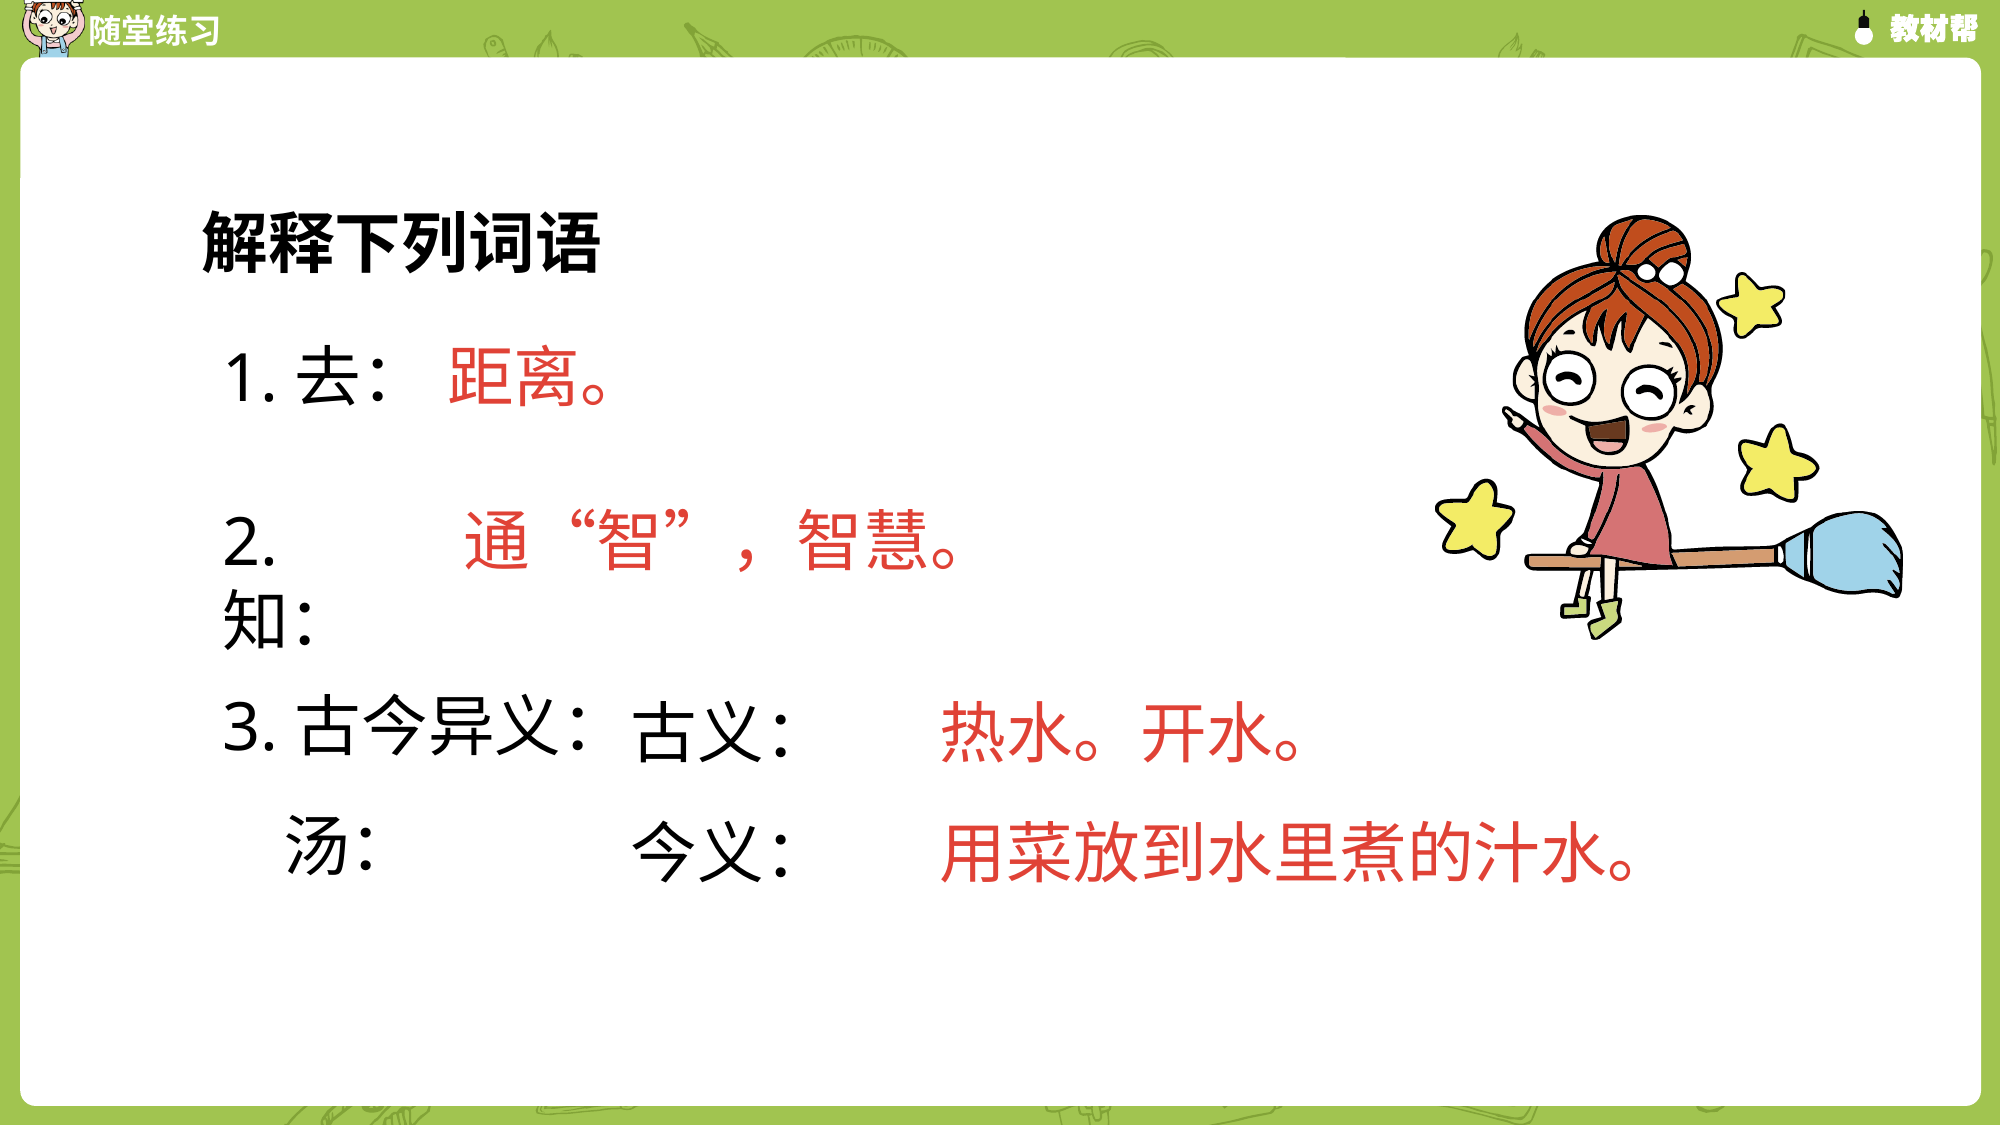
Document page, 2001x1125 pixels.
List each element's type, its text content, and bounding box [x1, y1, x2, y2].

text_box 1.去： [207, 327, 406, 502]
picture [1435, 215, 1903, 640]
text_box 2.知： [207, 491, 375, 636]
text_box 解释下列词语 [186, 193, 683, 289]
text_box 古义： 今义： [615, 643, 852, 899]
text_box 通“智”，智慧。 [448, 491, 1054, 587]
picture [22, 0, 85, 60]
text_box 3.古今异义： 汤： [207, 636, 778, 1011]
text_box 距离。 [432, 327, 805, 422]
text_box 热水。开水。 用菜放到水里煮的汁水。 [925, 643, 1693, 899]
